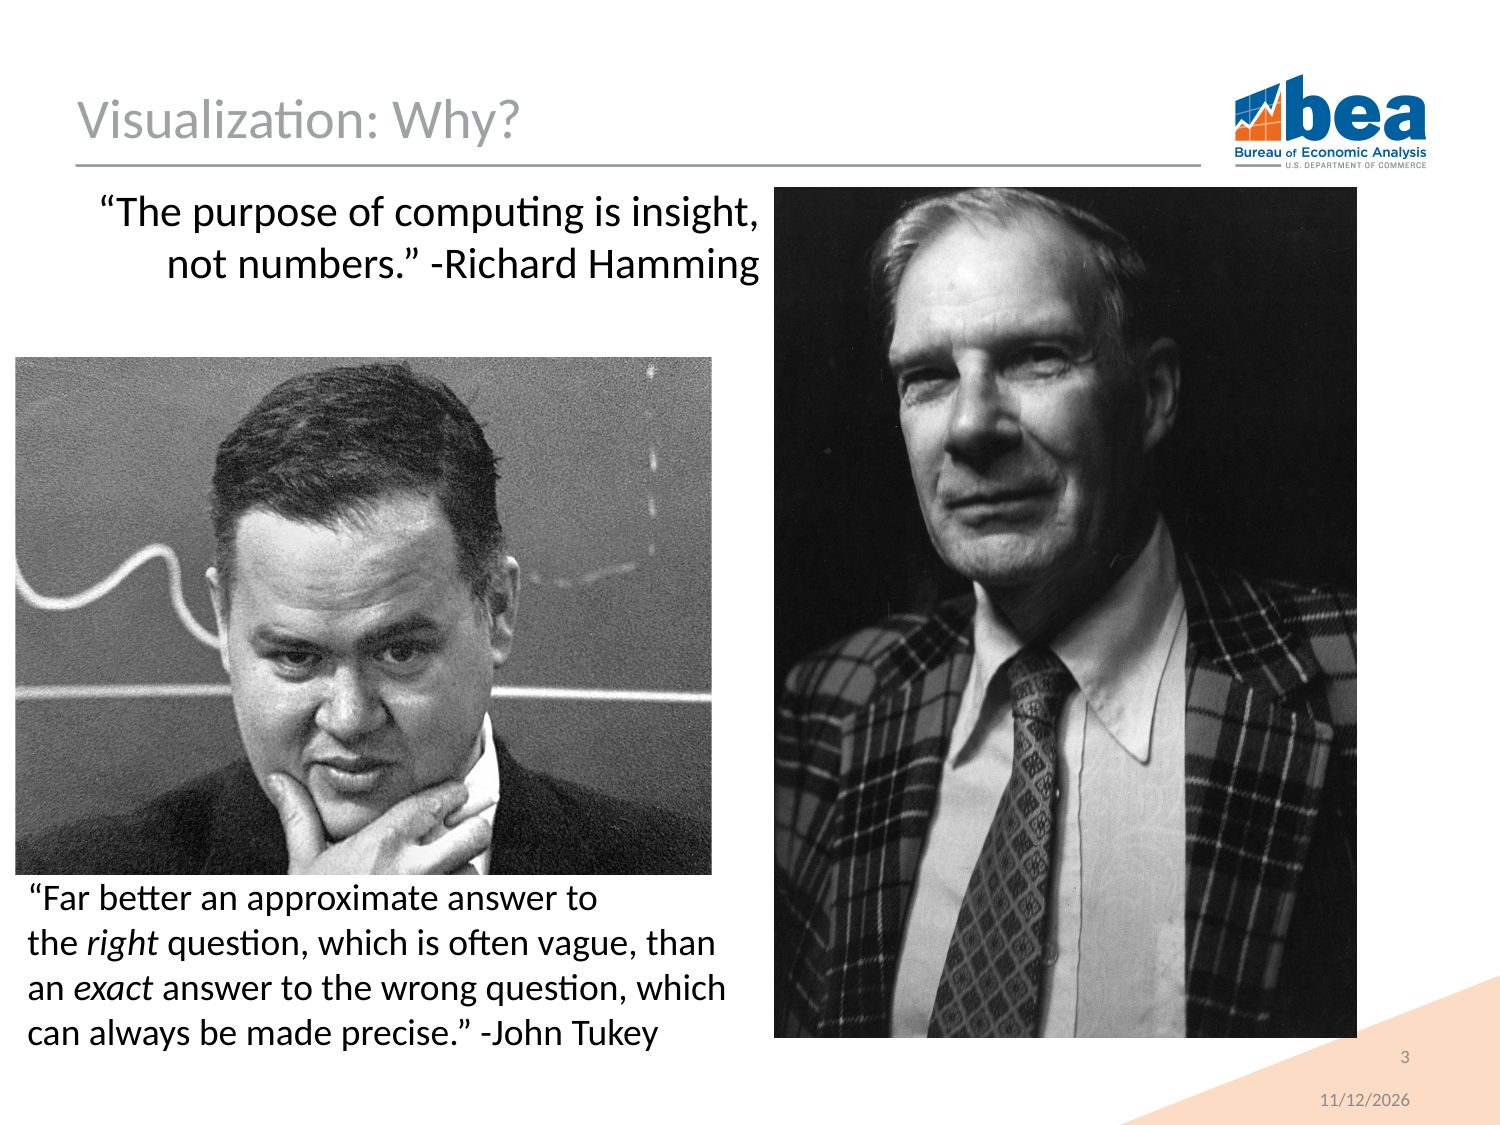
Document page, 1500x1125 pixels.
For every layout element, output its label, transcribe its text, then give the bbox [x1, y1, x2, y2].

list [774, 187, 1358, 1038]
list “The purpose of computing is insight, not numbers.” -Richard Hamming [62, 174, 775, 313]
title Visualization: Why? [62, 37, 1200, 185]
picture [0, 0, 1500, 1125]
slide_number 3 [1337, 1040, 1425, 1073]
text_box “Far better an approximate answer to the right question, which is often vague, than an exact answer to the wrong question, which can always be made precise.” -John Tukey [12, 865, 763, 1061]
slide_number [1262, 1084, 1425, 1113]
